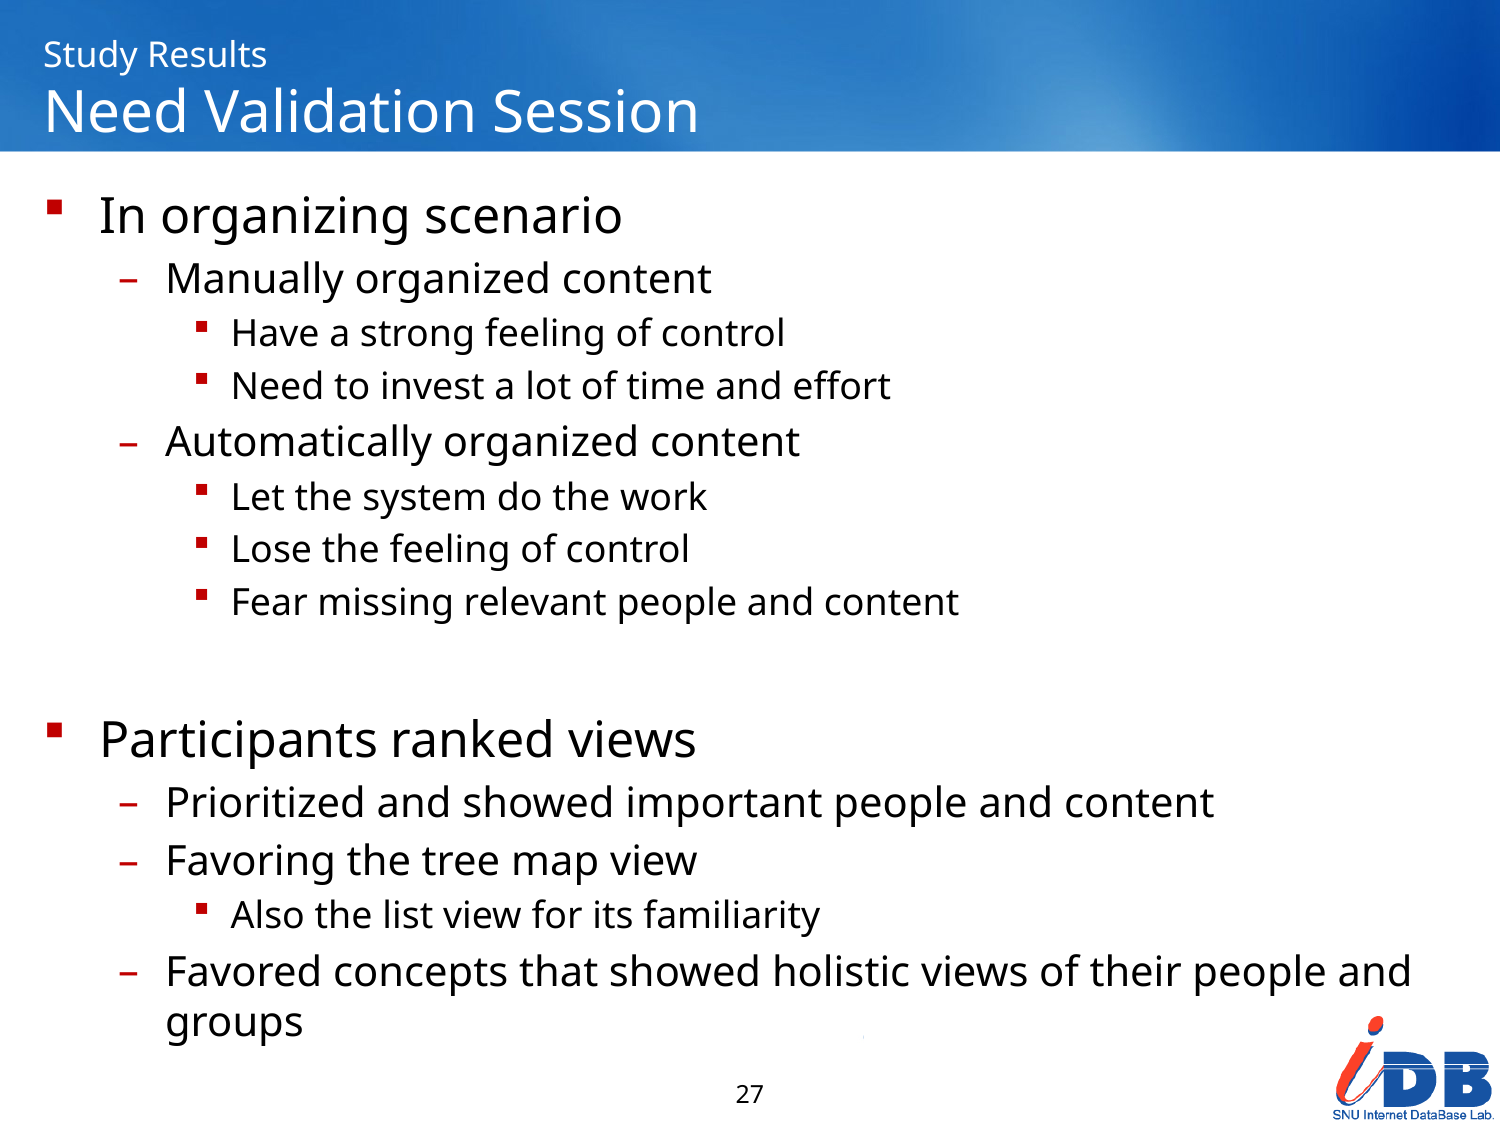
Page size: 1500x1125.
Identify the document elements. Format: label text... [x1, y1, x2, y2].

picture [0, 0, 1500, 1125]
list In organizing scenario Manually organized content Have a strong feeling of control Need to invest a lot of time and effort Automatically organized content Let the system do the work Lose the feeling of control Fear missing relevant people and content Participants ranked views Prioritized and showed important people and content Favoring the tree map view Also the list view for its familiarity Favored concepts that showed holistic views of their people and groups [28, 175, 1472, 1067]
slide_number 27 [697, 1078, 803, 1114]
title Study Results Need Validation Session [28, 23, 1472, 153]
